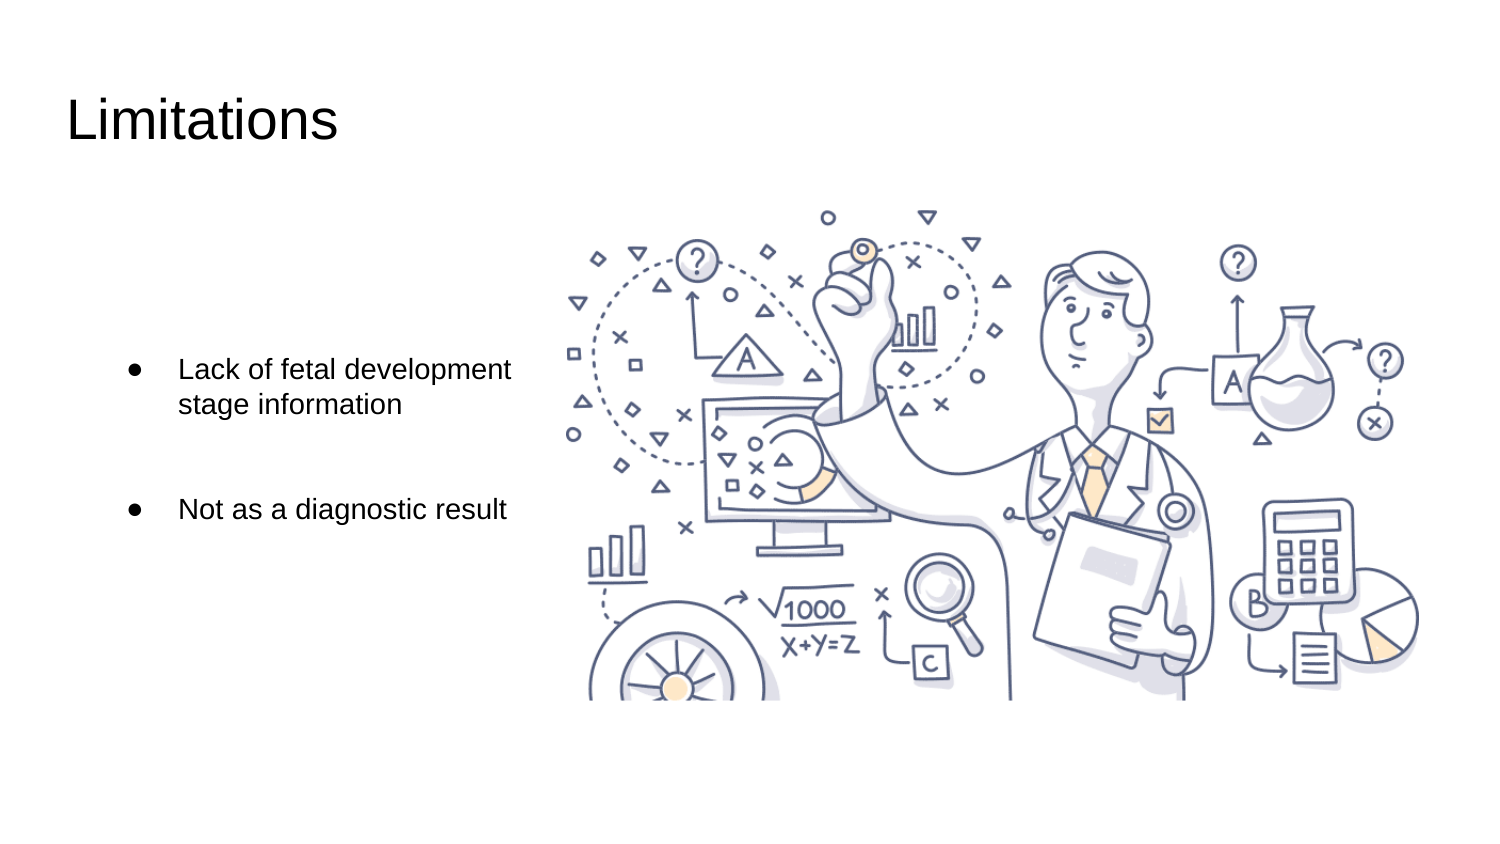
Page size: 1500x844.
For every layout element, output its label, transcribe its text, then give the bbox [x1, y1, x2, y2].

text_box Lack of fetal development stage information Not as a diagnostic result [88, 335, 538, 541]
picture [566, 206, 1420, 707]
title Limitations [51, 72, 1449, 167]
